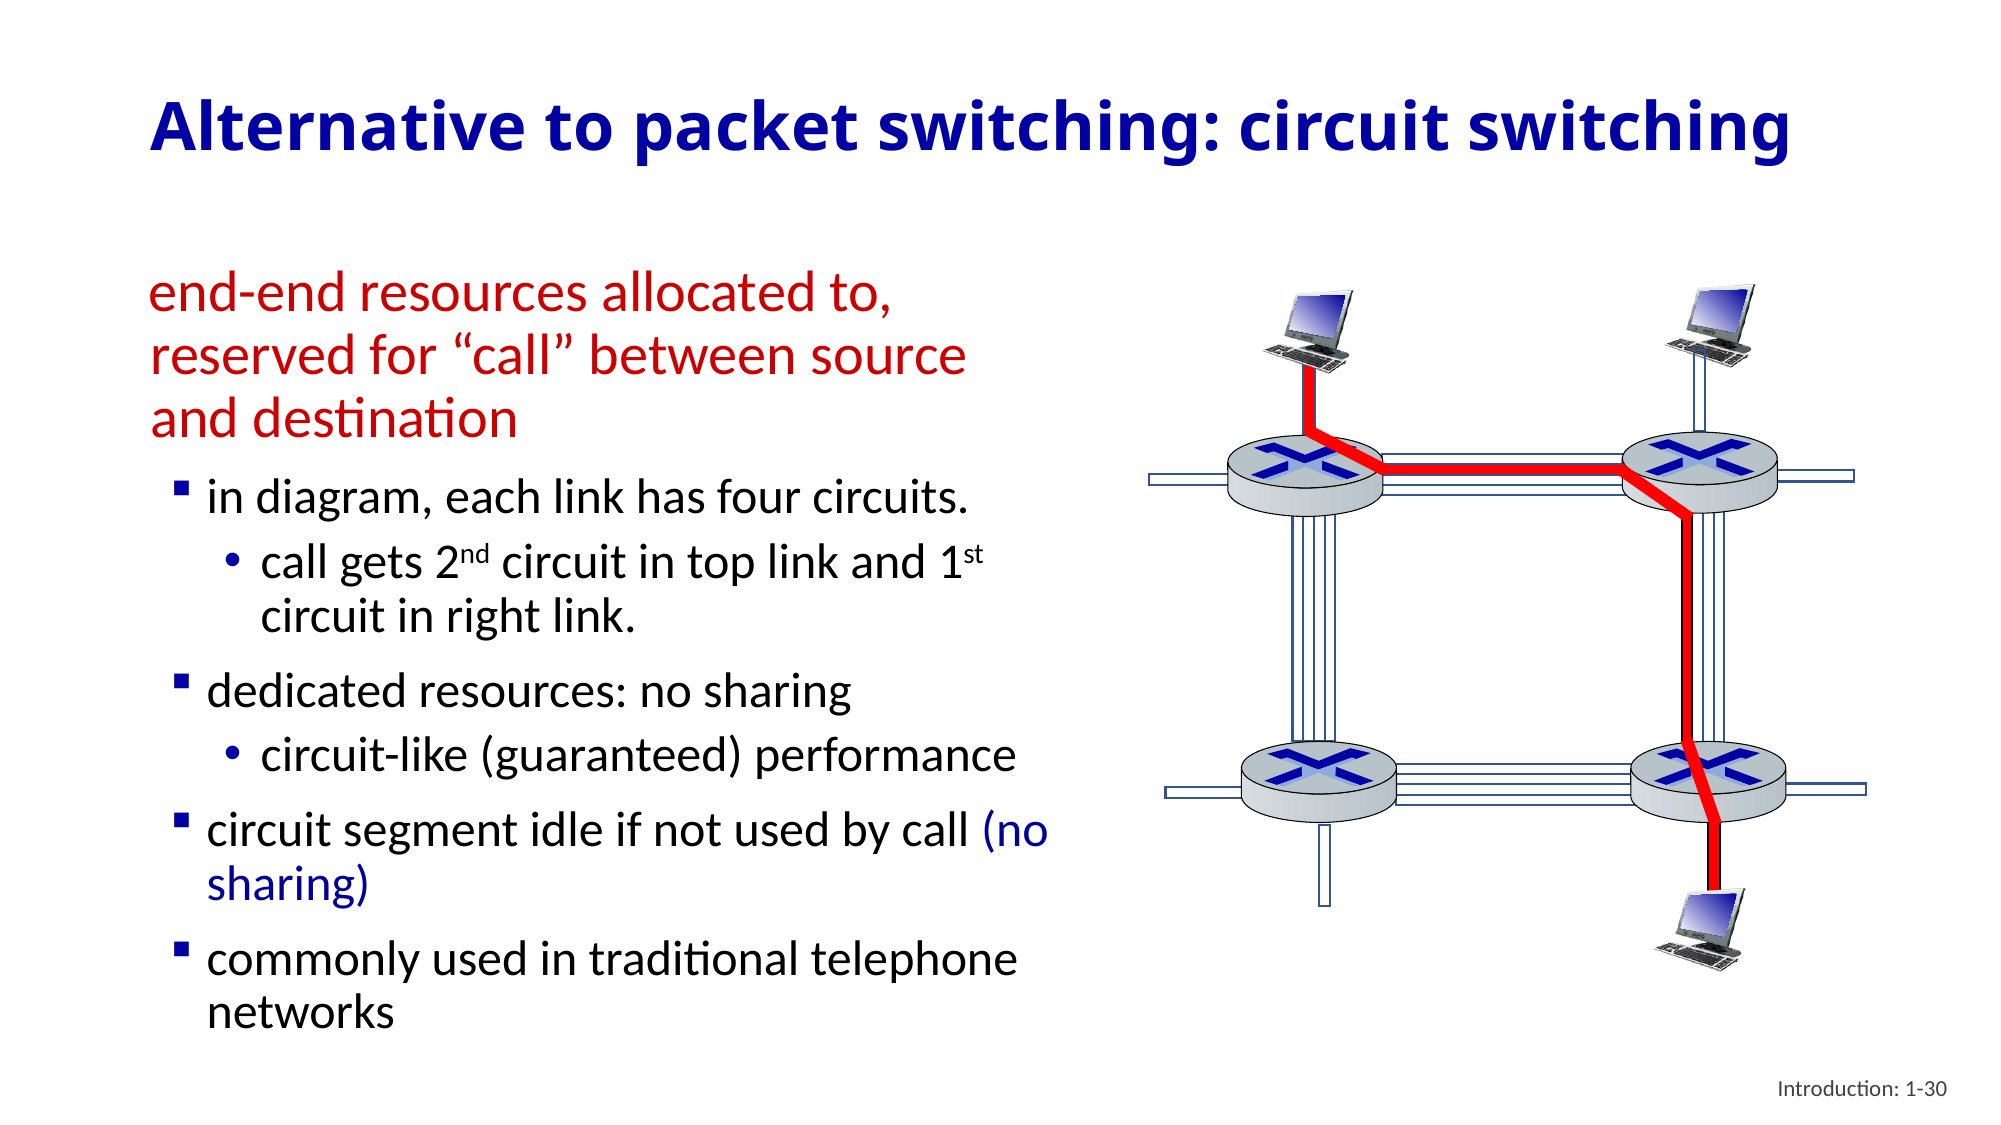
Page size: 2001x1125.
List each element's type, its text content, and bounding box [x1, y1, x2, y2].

text_box [1383, 461, 1390, 478]
text_box [1681, 518, 1693, 740]
text_box [1148, 473, 1227, 486]
slide_number Introduction: 1-30 [1512, 1056, 1963, 1117]
text_box [1386, 463, 1619, 474]
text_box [1642, 280, 1758, 374]
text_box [1630, 741, 1786, 823]
text_box [1715, 514, 1725, 741]
title Alternative to packet switching: circuit switching [135, 55, 1861, 202]
text_box [1707, 824, 1721, 884]
text_box [1164, 786, 1241, 799]
text_box [1693, 514, 1704, 741]
text_box [1384, 474, 1621, 484]
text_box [1631, 884, 1748, 979]
list end-end resources allocated to, reserved for “call” between source and destination in diagram, each link has four circuits. call gets 2nd circuit in top link and 1st circuit in right link. dedicated resources: no sharing circuit-like (guaranteed) performance circuit segment idle if not used by call (no sharing) commonly used in traditional telephone networks [133, 253, 1068, 1125]
text_box [1707, 823, 1724, 828]
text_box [1397, 763, 1630, 805]
text_box [1383, 453, 1622, 463]
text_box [1227, 435, 1383, 517]
text_box [1679, 736, 1695, 741]
text_box [1704, 514, 1715, 740]
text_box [1240, 286, 1356, 380]
text_box [1383, 484, 1622, 496]
text_box [1318, 824, 1331, 907]
text_box [1302, 380, 1316, 434]
text_box [1778, 469, 1855, 483]
text_box [1613, 461, 1622, 480]
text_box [1241, 741, 1397, 823]
text_box [1787, 782, 1867, 796]
text_box [1303, 423, 1333, 435]
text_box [1622, 432, 1778, 514]
text_box [1671, 514, 1695, 525]
text_box [1693, 374, 1706, 431]
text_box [1198, 602, 1437, 646]
